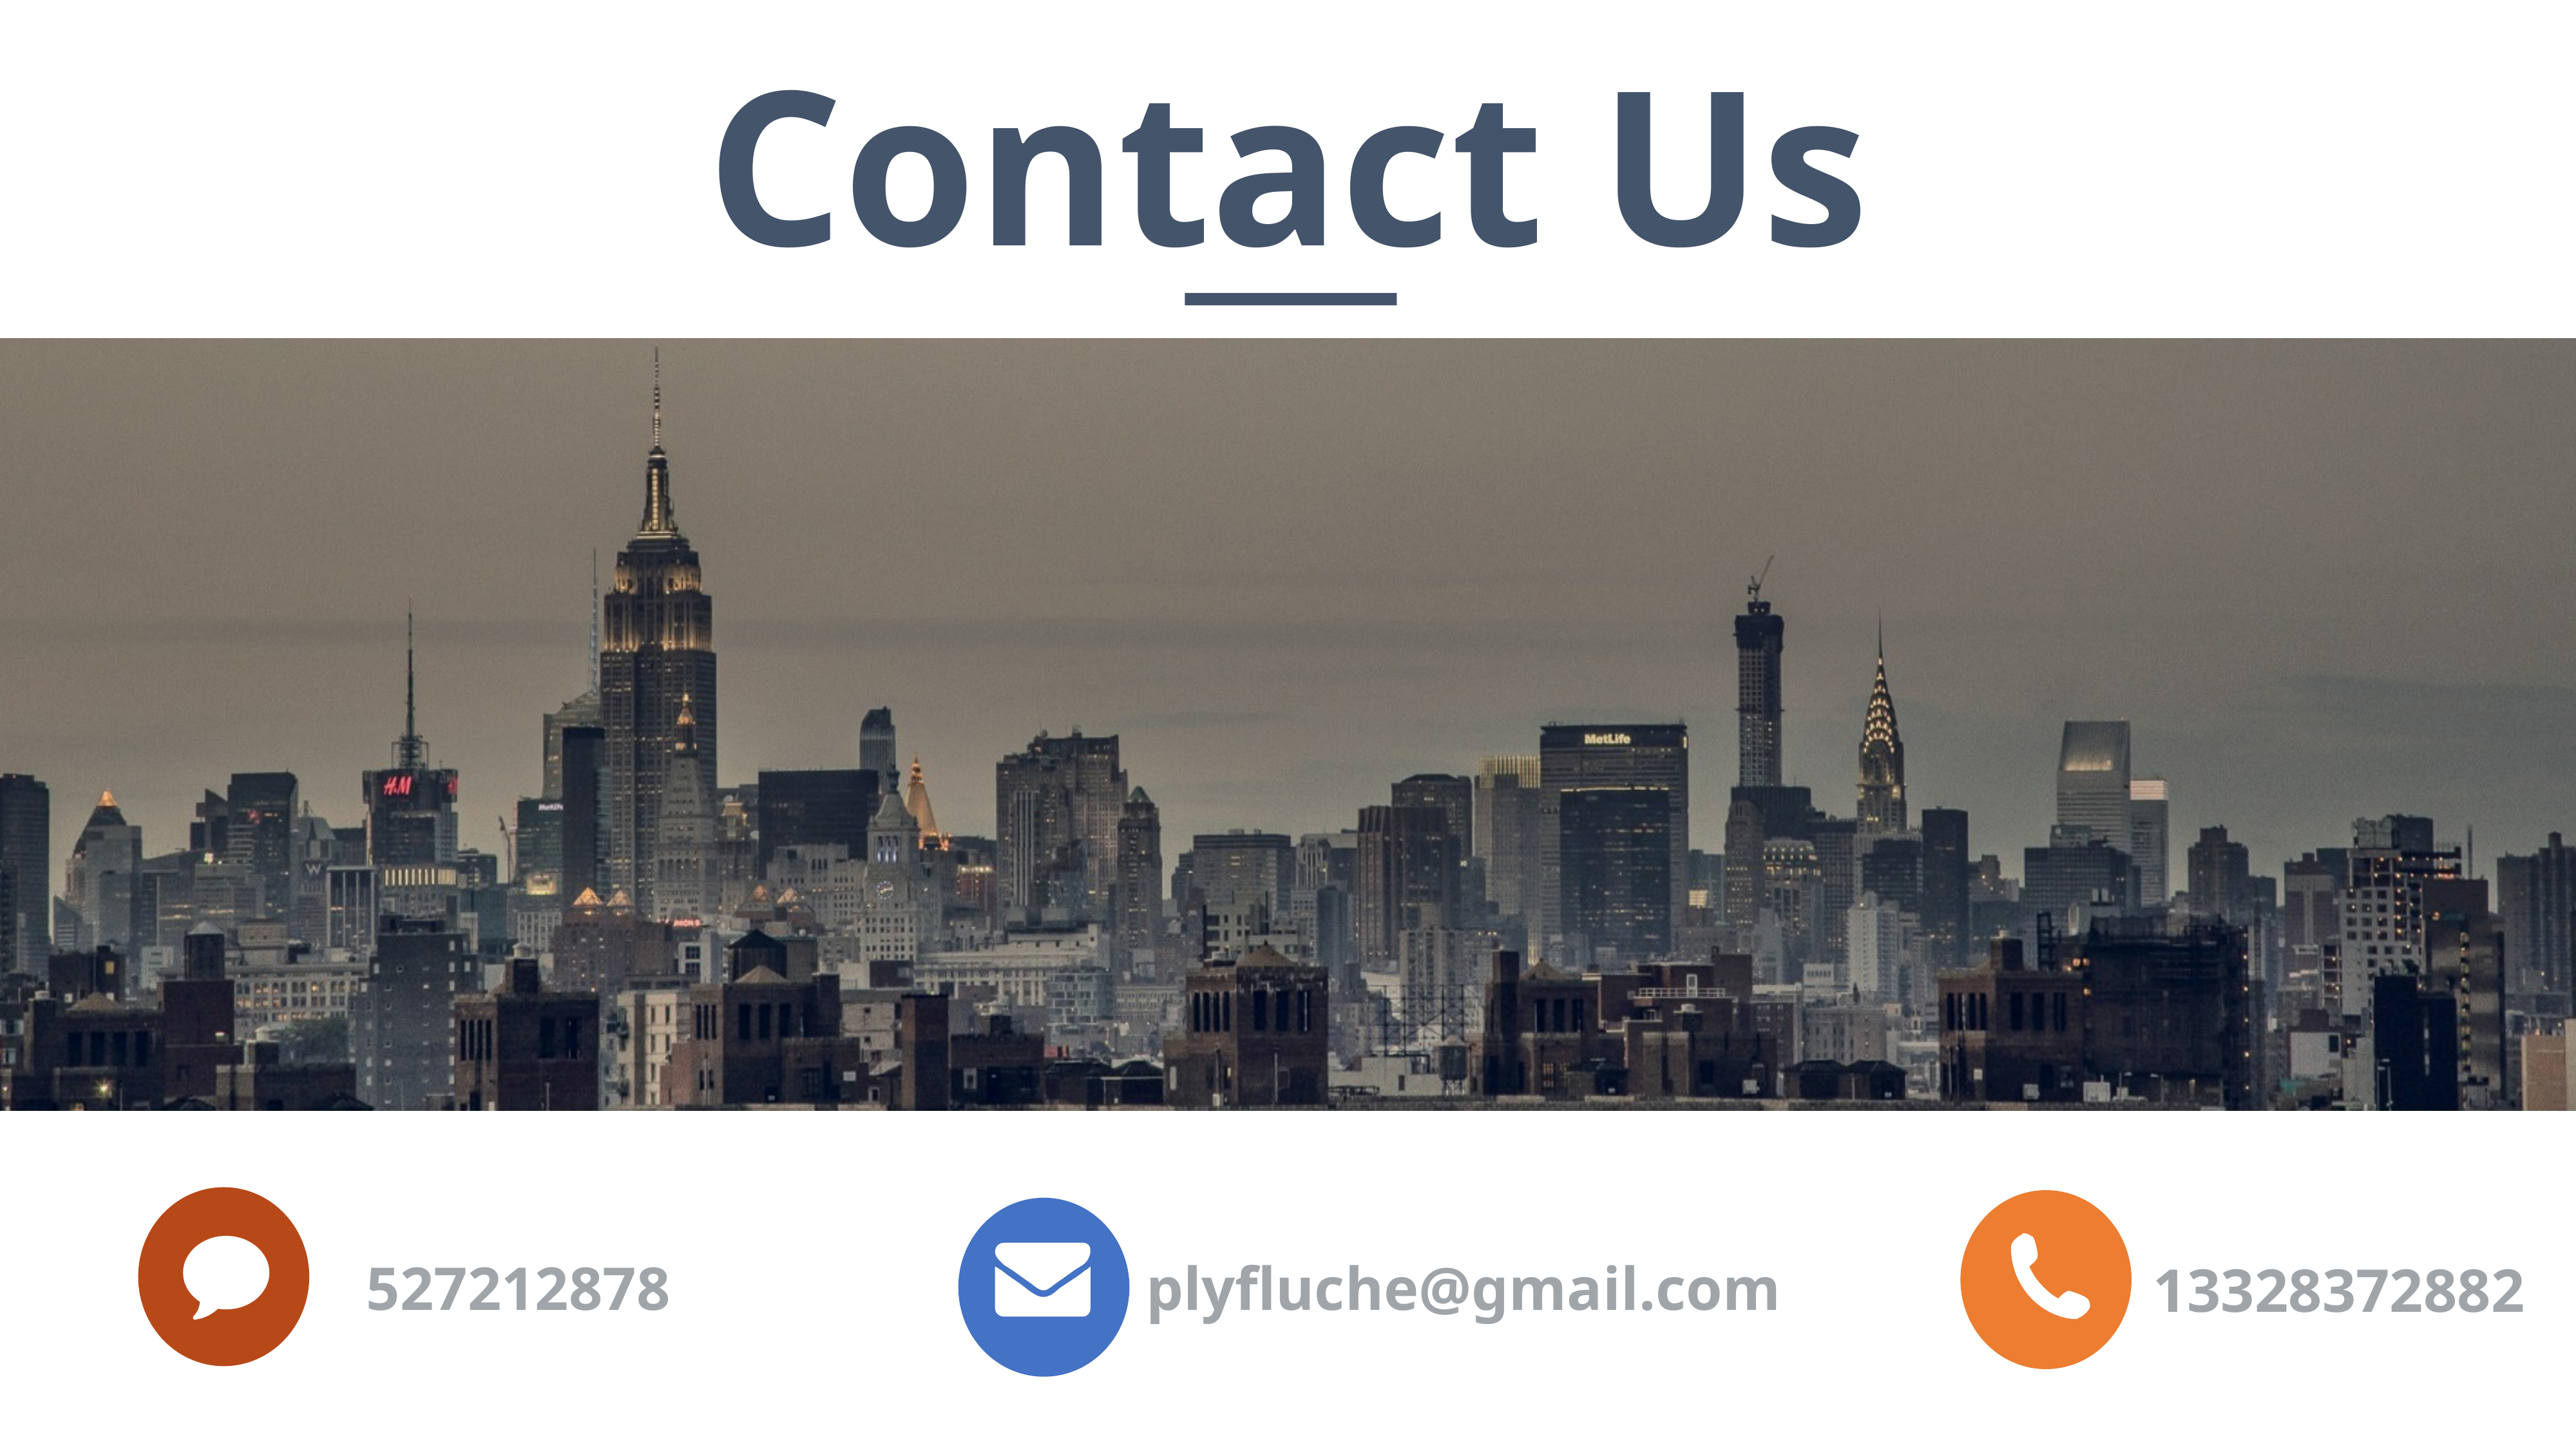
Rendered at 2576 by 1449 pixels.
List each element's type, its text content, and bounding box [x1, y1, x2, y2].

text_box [138, 1187, 310, 1367]
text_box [1960, 1190, 2132, 1369]
picture [0, 338, 2576, 1111]
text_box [444, 21, 2132, 306]
text_box 527212878 [314, 1225, 850, 1348]
text_box 13328372882 [2132, 1227, 2576, 1350]
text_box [958, 1197, 1130, 1377]
text_box plyfluche@gmail.com [1130, 1225, 1880, 1348]
